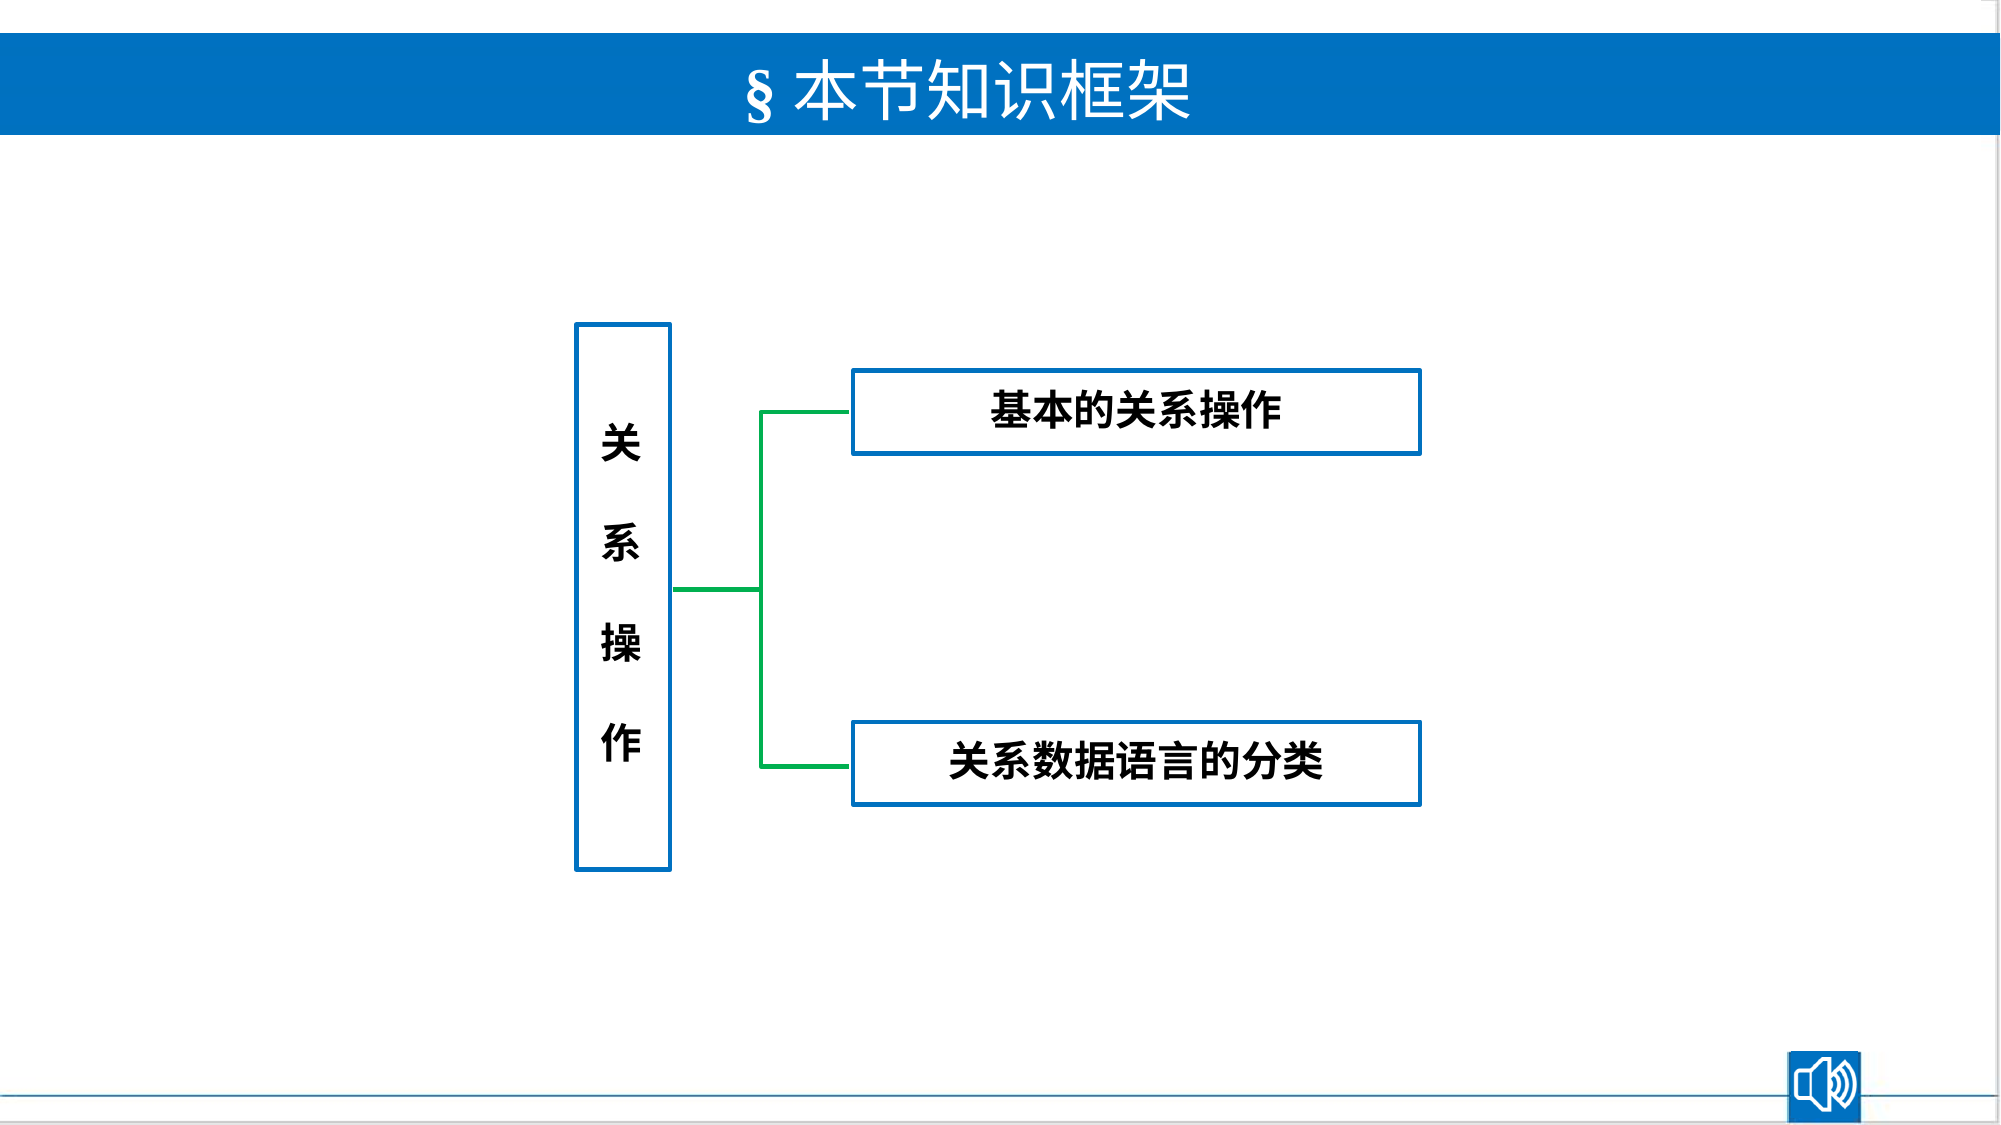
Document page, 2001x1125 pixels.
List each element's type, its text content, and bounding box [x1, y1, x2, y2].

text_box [576, 324, 1421, 870]
picture [0, 0, 2001, 1125]
text_box §本节知识框架 [728, 41, 1272, 136]
